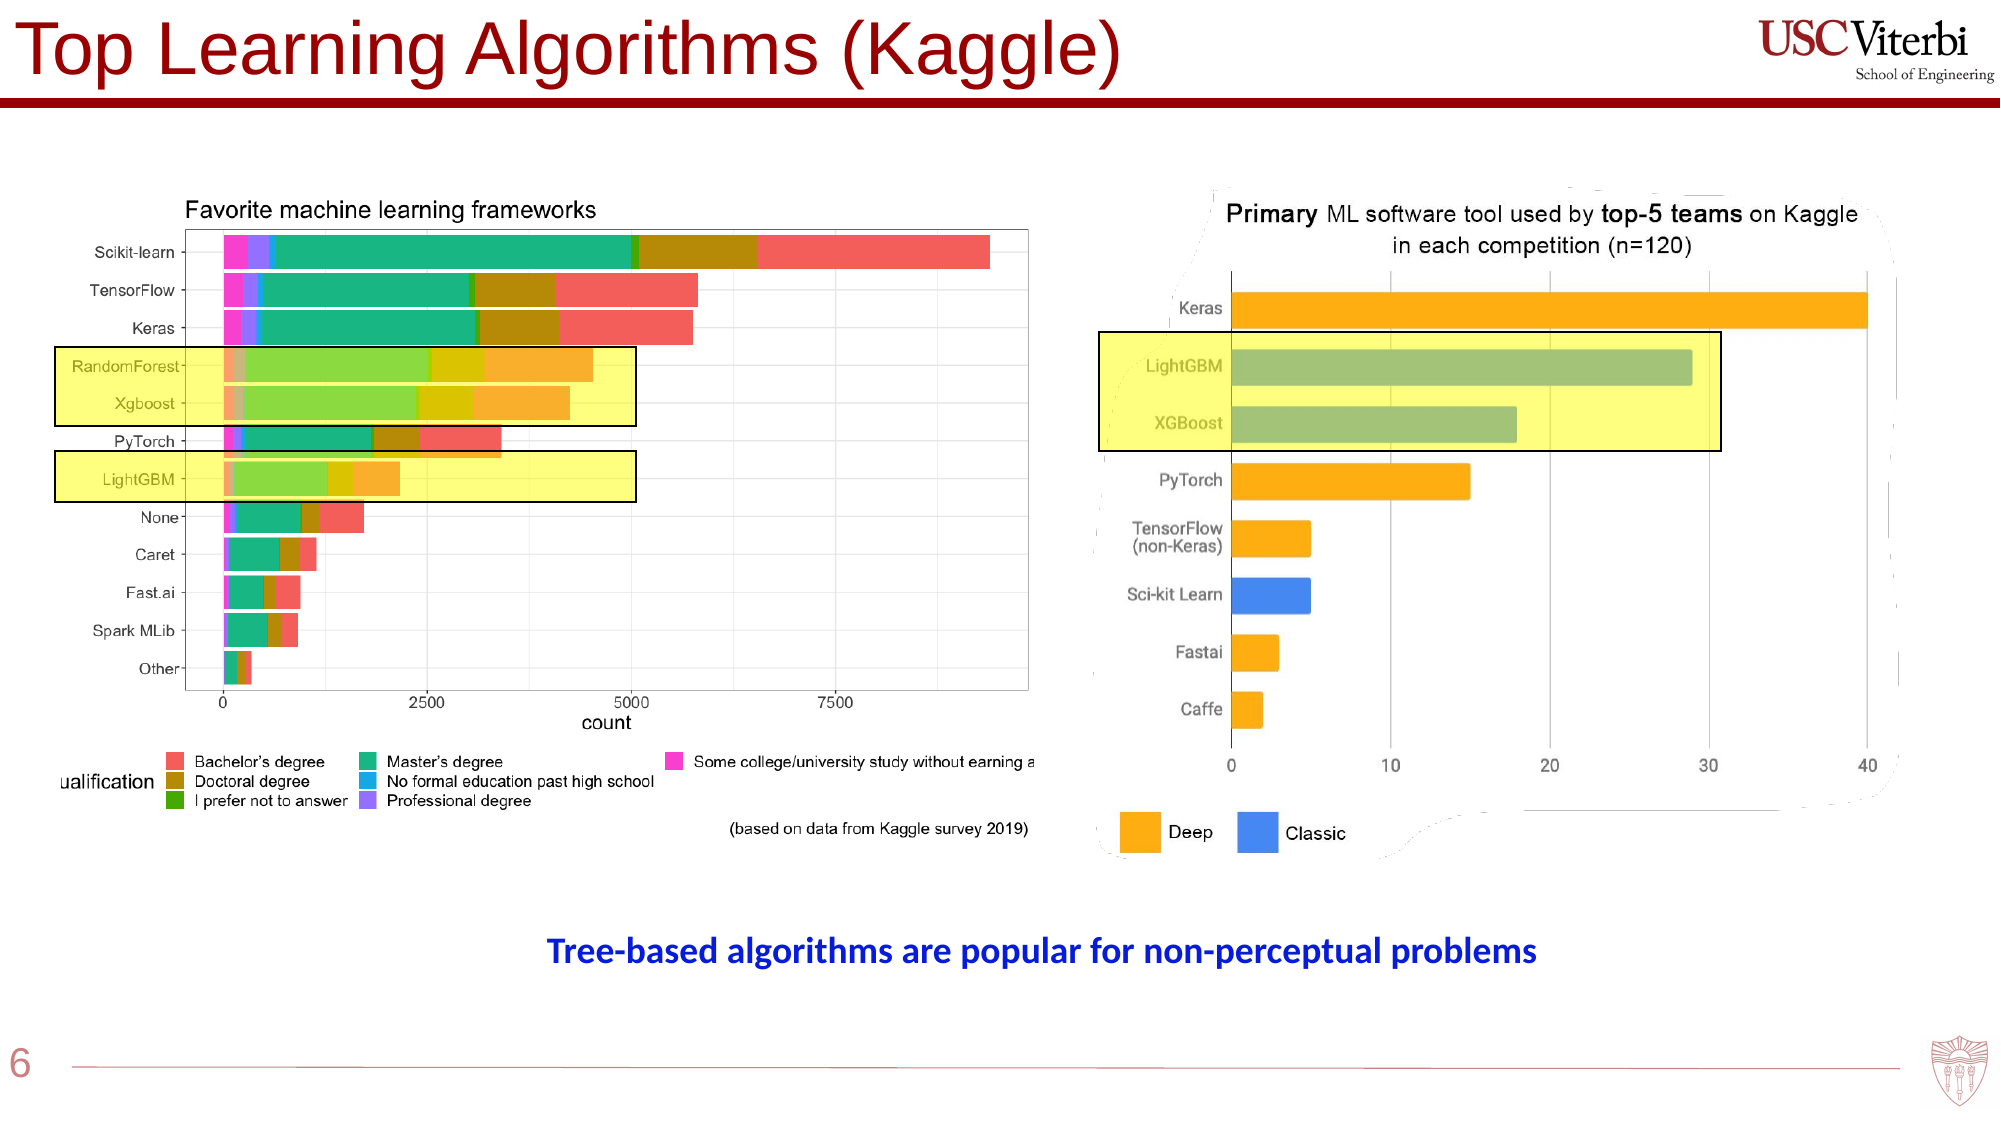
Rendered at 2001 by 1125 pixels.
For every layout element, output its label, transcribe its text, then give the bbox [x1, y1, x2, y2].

text_box Top Learning Algorithms (Kaggle) [0, 0, 1668, 98]
text_box [54, 450, 61, 503]
picture [1756, 11, 2000, 88]
picture [61, 194, 1034, 843]
text_box [54, 346, 61, 427]
picture [1091, 185, 1899, 859]
text_box Tree-based algorithms are popular for non-perceptual problems [95, 918, 1899, 979]
